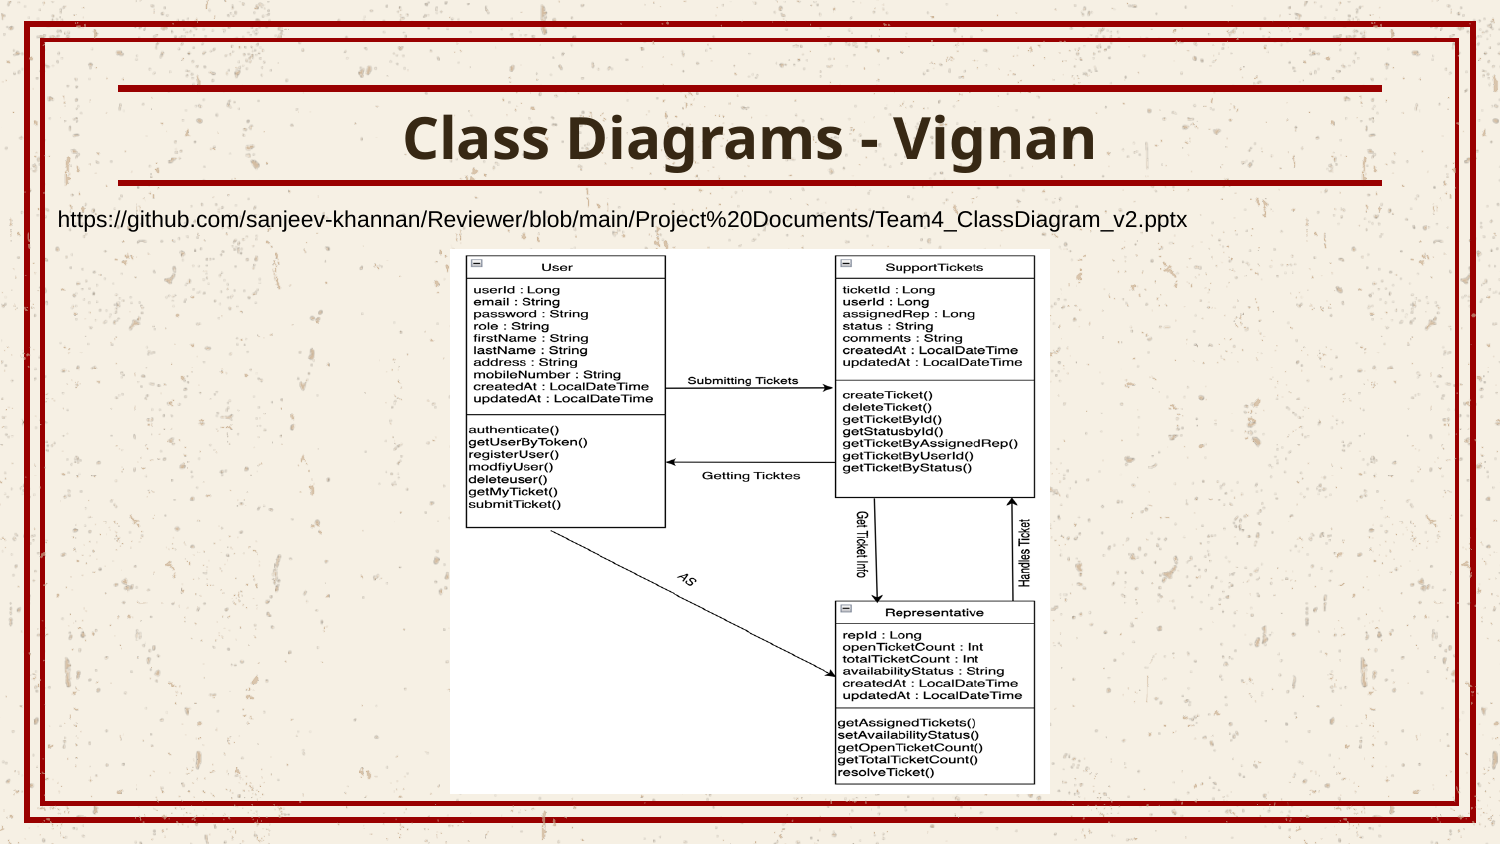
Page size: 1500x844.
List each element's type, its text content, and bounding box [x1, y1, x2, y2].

picture [1, 1, 1500, 844]
text_box https://github.com/sanjeev-khannan/Reviewer/blob/main/Project%20Documents/Team4_ClassDiagram_v2.pptx [42, 191, 1458, 247]
title Class Diagrams - Vignan [118, 88, 1382, 183]
